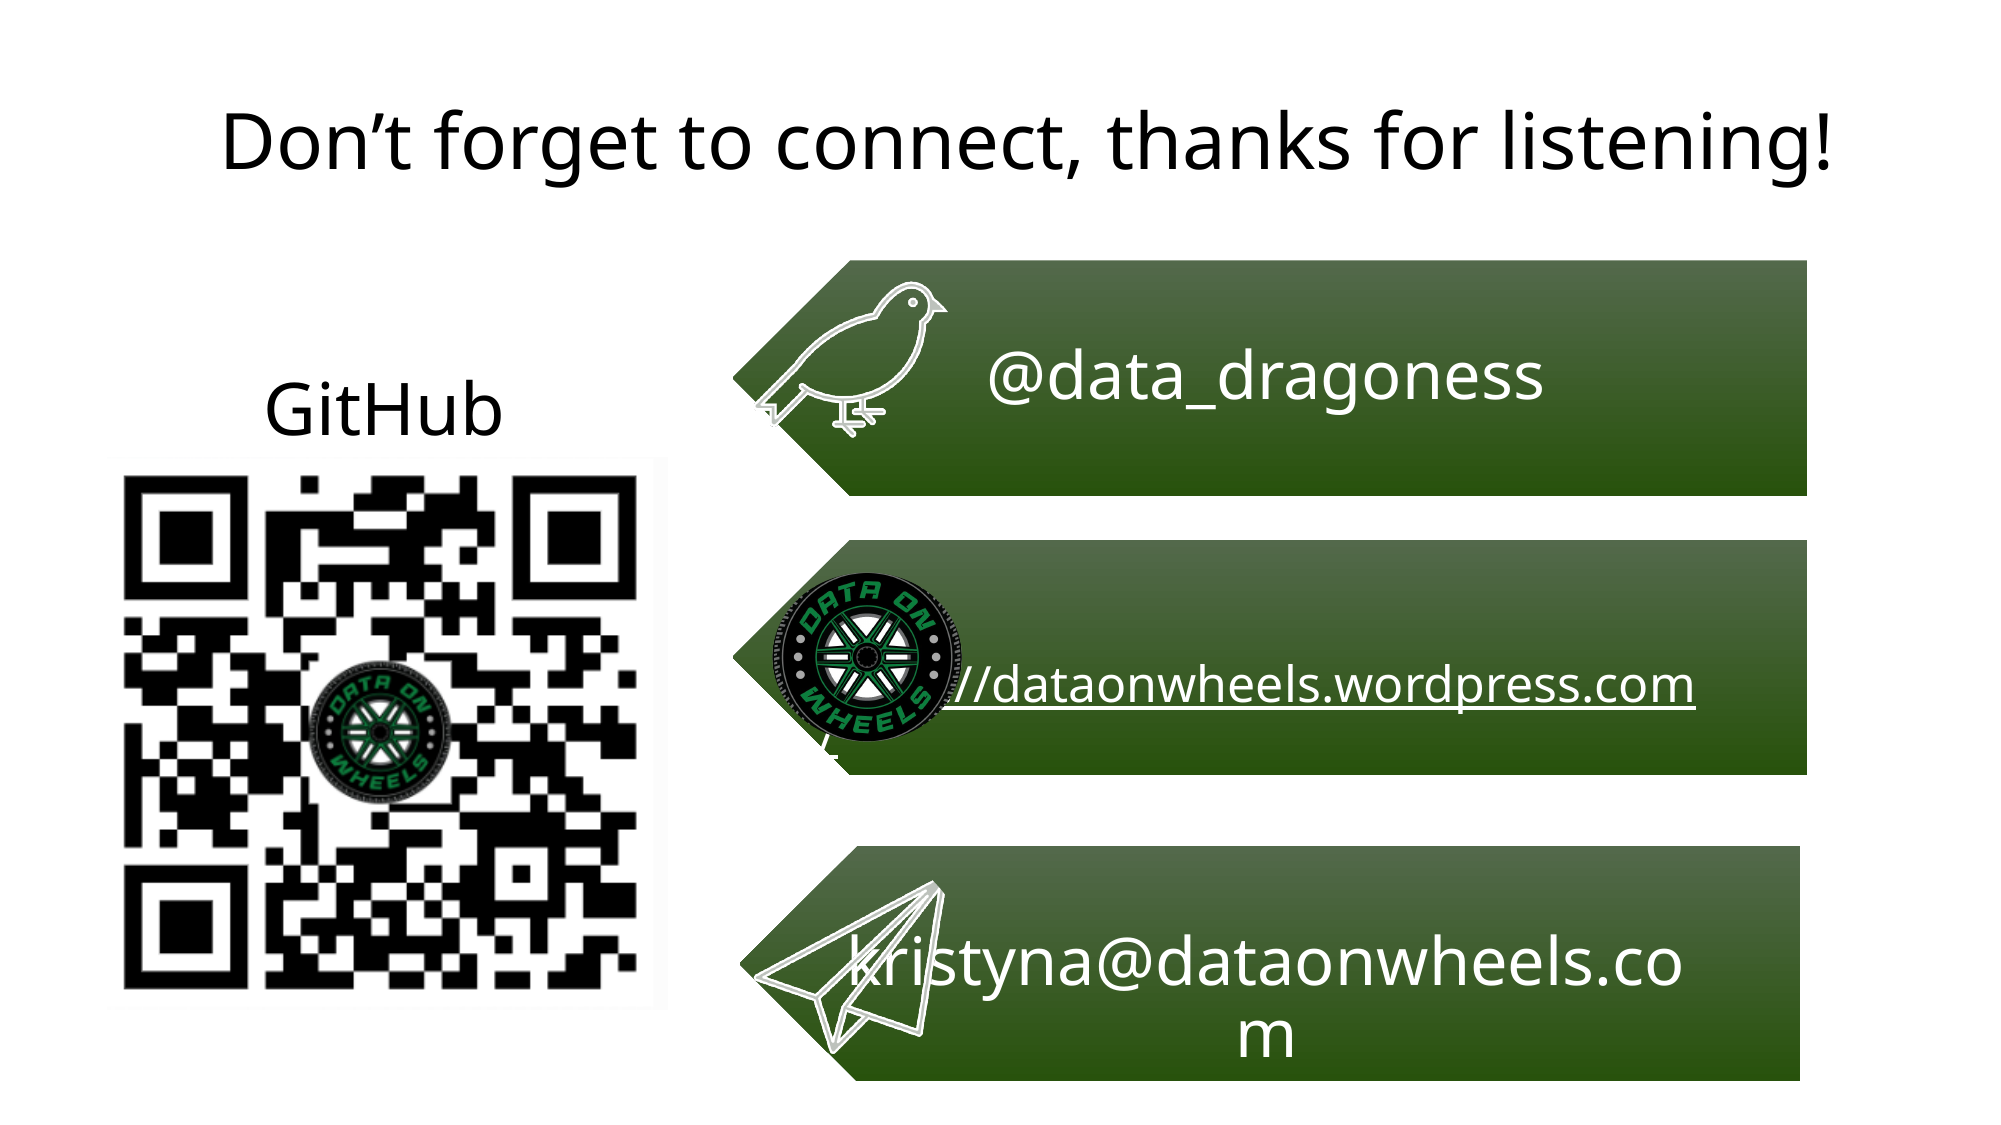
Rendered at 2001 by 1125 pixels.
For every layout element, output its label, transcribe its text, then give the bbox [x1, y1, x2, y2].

picture [106, 457, 668, 1010]
title Don’t forget to connect, thanks for listening! [204, 54, 1878, 235]
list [732, 234, 1808, 1082]
text_box GitHub [179, 355, 589, 457]
